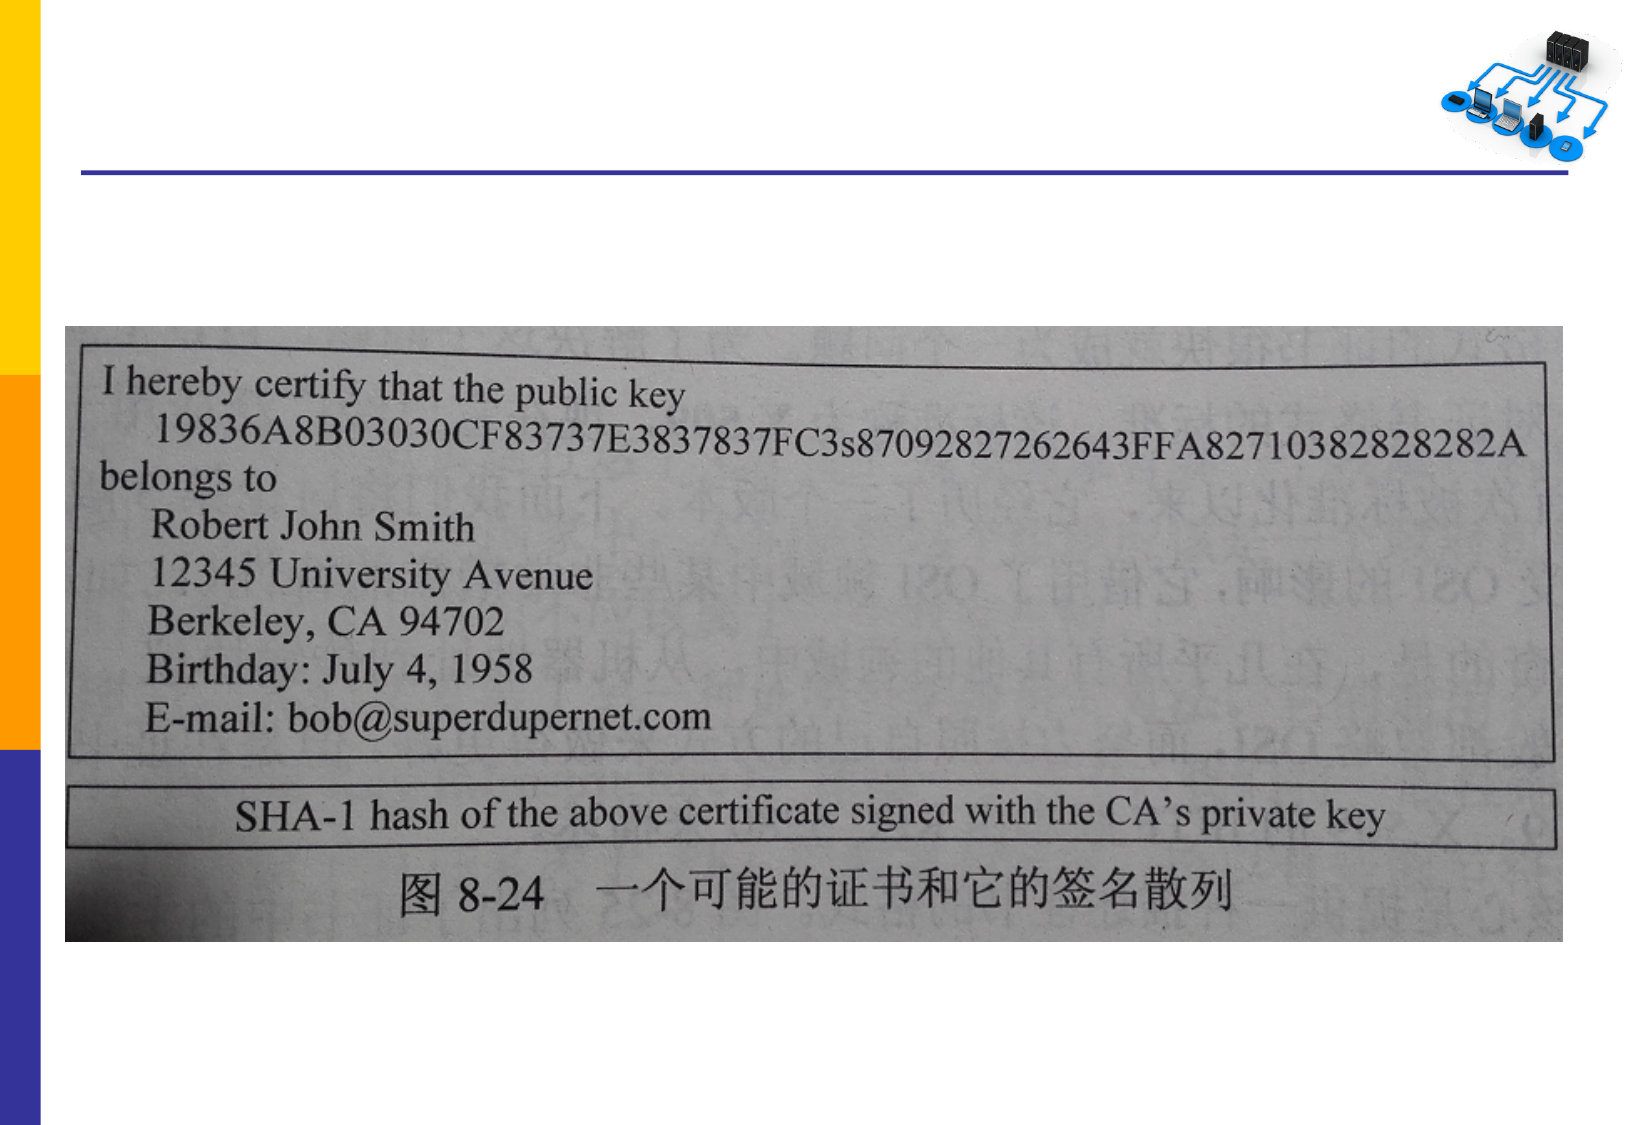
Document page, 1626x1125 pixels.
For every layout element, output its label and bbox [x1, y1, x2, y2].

picture [65, 325, 1563, 942]
picture [1438, 30, 1624, 165]
